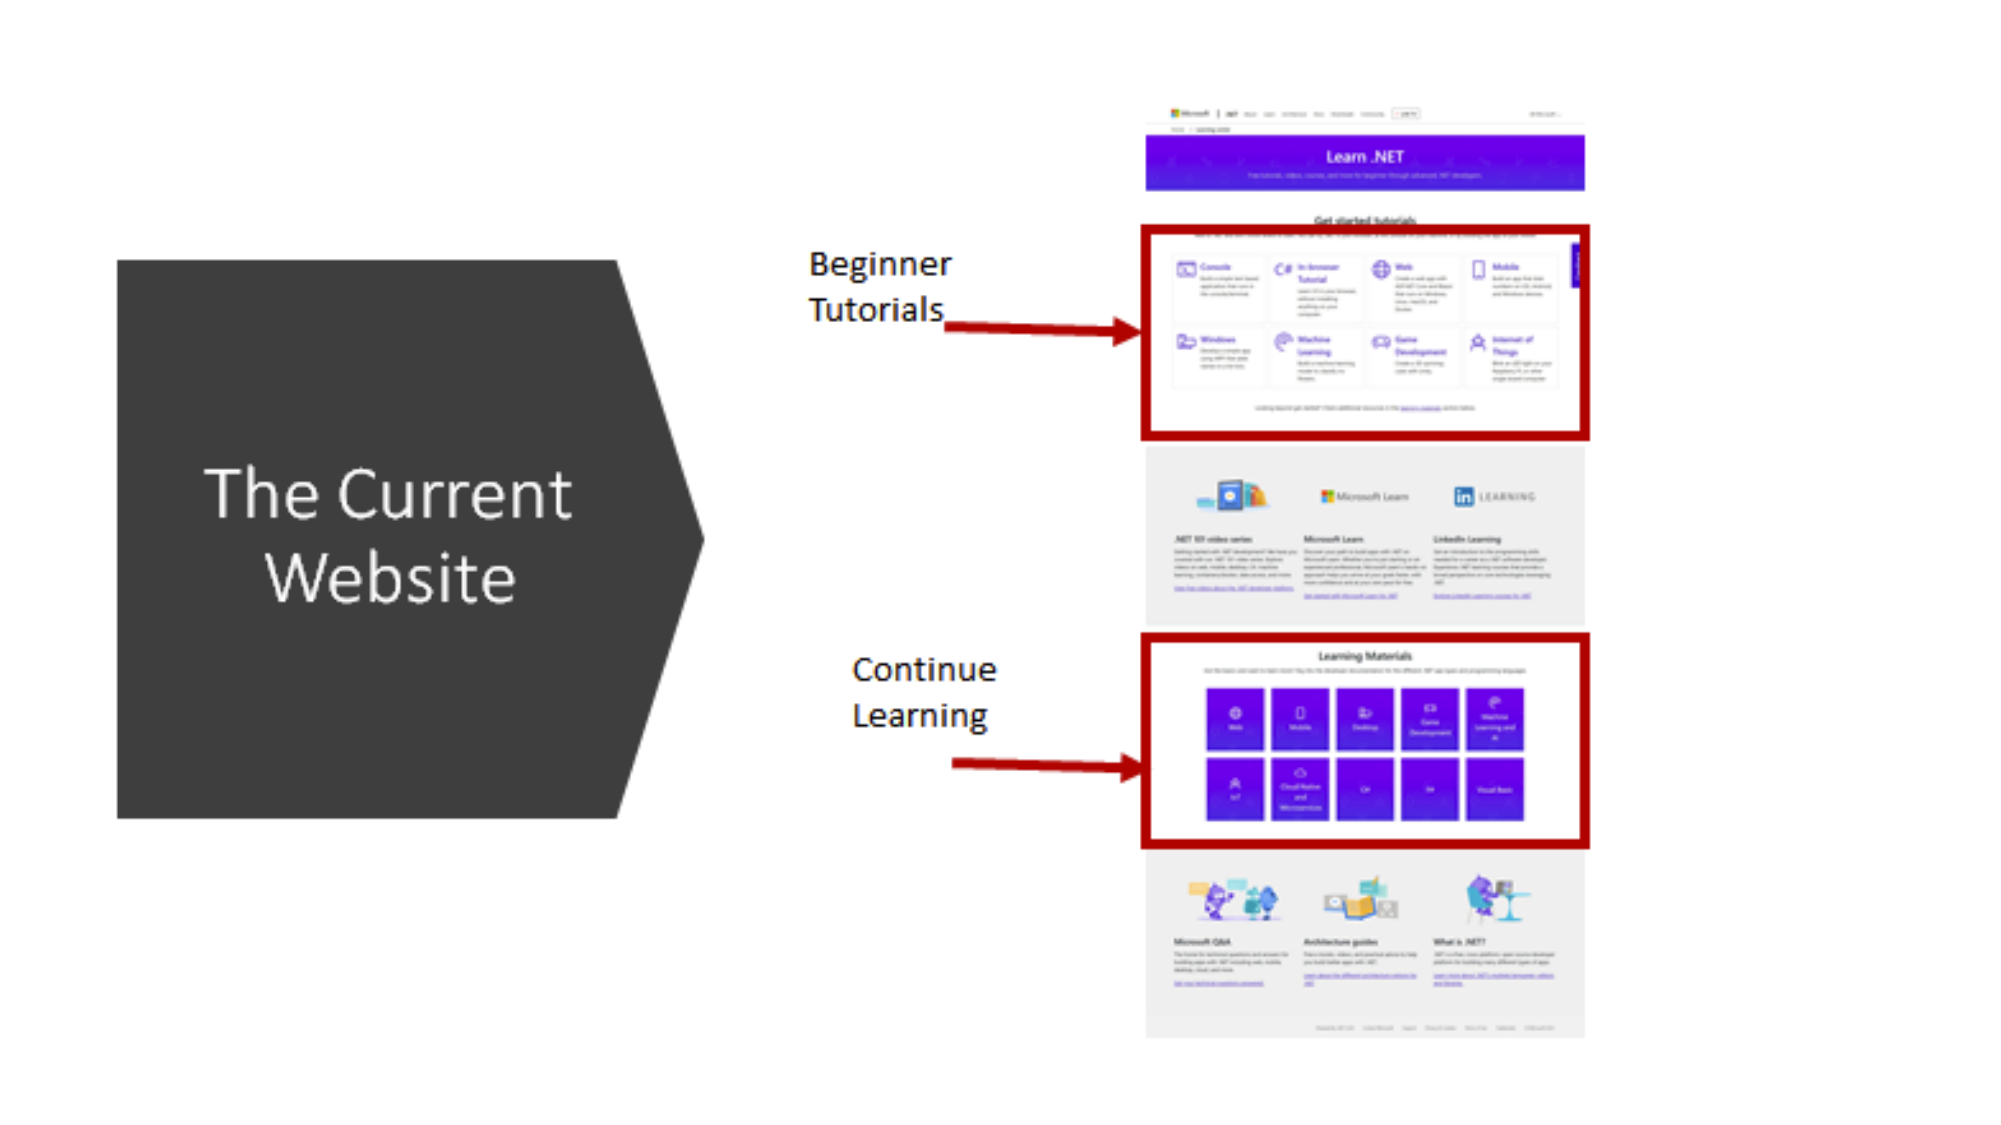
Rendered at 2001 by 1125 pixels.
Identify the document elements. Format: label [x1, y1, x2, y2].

list [0, 0, 2000, 1125]
